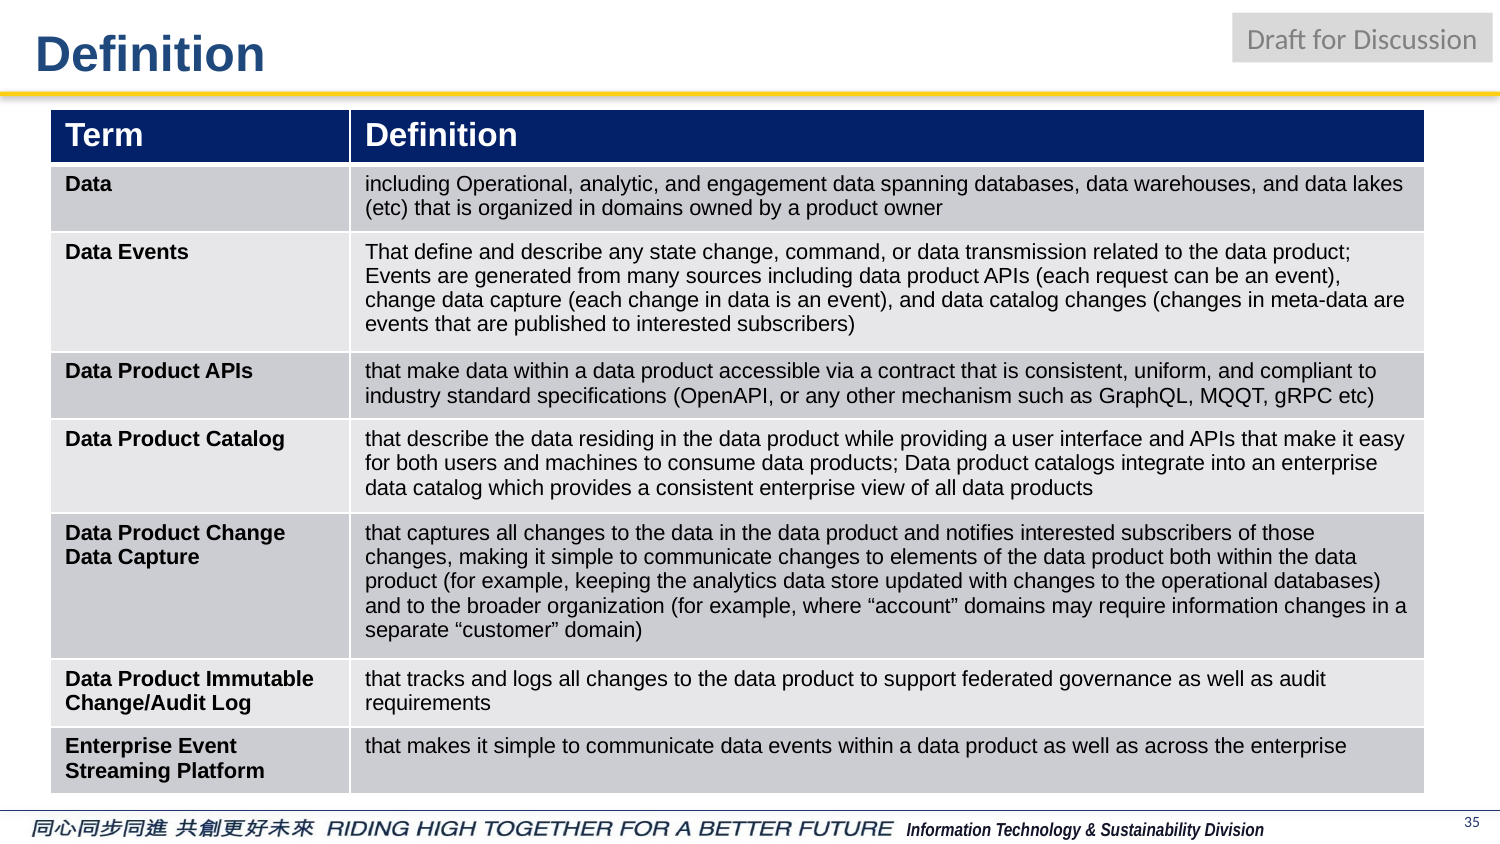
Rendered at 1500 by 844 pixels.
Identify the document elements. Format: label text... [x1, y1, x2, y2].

table_cell Data Product Immutable Change/Audit Log [51, 660, 349, 726]
table_cell that make data within a data product accessible via a contract that is consistent, uniform, and compliant to industry standard specifications (OpenAPI, or any other mechanism such as GraphQL, MQQT, gRPC etc) [351, 353, 1424, 418]
table_cell Data Events [51, 233, 349, 351]
table_cell That define and describe any state change, command, or data transmission related to the data product; Events are generated from many sources including data product APIs (each request can be an event), change data capture (each change in data is an event), and data catalog changes (changes in meta-data are events that are published to interested subscribers) [351, 233, 1424, 351]
picture [0, 811, 919, 844]
text_box Draft for Discussion [1232, 12, 1493, 63]
title Definition [19, 13, 1370, 77]
table_cell that tracks and logs all changes to the data product to support federated governance as well as audit requirements [351, 660, 1424, 726]
table_cell Data Product Catalog [51, 420, 349, 512]
table_cell that makes it simple to communicate data events within a data product as well as across the enterprise [351, 728, 1424, 793]
table_cell including Operational, analytic, and engagement data spanning databases, data warehouses, and data lakes (etc) that is organized in domains owned by a product owner [351, 167, 1424, 231]
table_header Term [51, 110, 349, 162]
table_cell that captures all changes to the data in the data product and notifies interested subscribers of those changes, making it simple to communicate changes to elements of the data product both within the data product (for example, keeping the analytics data store updated with changes to the operational databases) and to the broader organization (for example, where “account” domains may require information changes in a separate “customer” domain) [351, 514, 1424, 658]
slide_number 34 [1413, 803, 1496, 840]
table_cell Data Product Change Data Capture [51, 514, 349, 658]
table_header Definition [351, 110, 1424, 162]
table_cell Enterprise Event Streaming Platform [51, 728, 349, 793]
table_cell Data [51, 167, 349, 231]
table_cell Data Product APIs [51, 353, 349, 418]
table_cell that describe the data residing in the data product while providing a user interface and APIs that make it easy for both users and machines to consume data products; Data product catalogs integrate into an enterprise data catalog which provides a consistent enterprise view of all data products [351, 420, 1424, 512]
